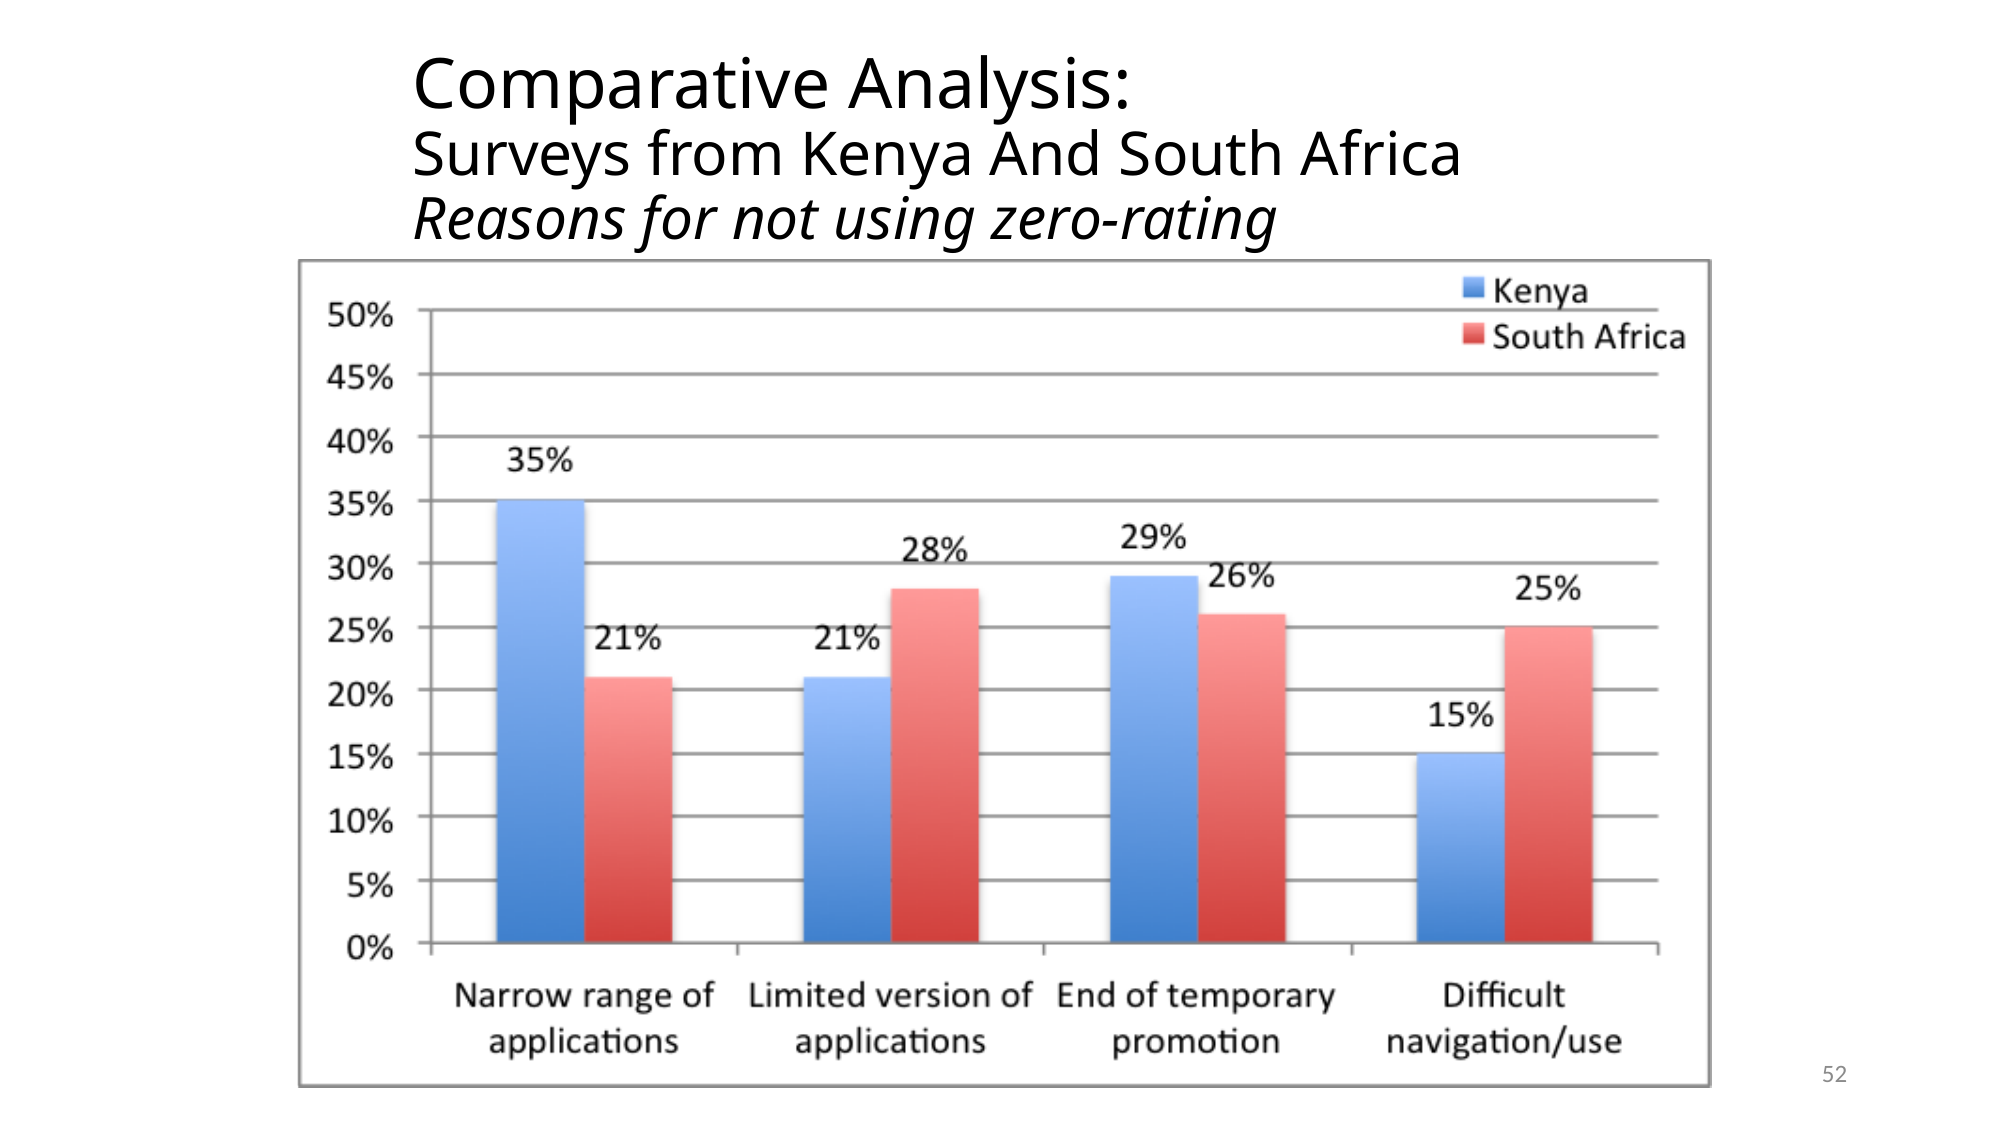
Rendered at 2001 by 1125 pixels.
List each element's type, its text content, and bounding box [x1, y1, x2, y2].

picture [297, 259, 1712, 1088]
title Comparative Analysis: Surveys from Kenya And South Africa Reasons for not using zero-rating [397, 40, 1670, 259]
slide_number 52 [1412, 1042, 1863, 1103]
